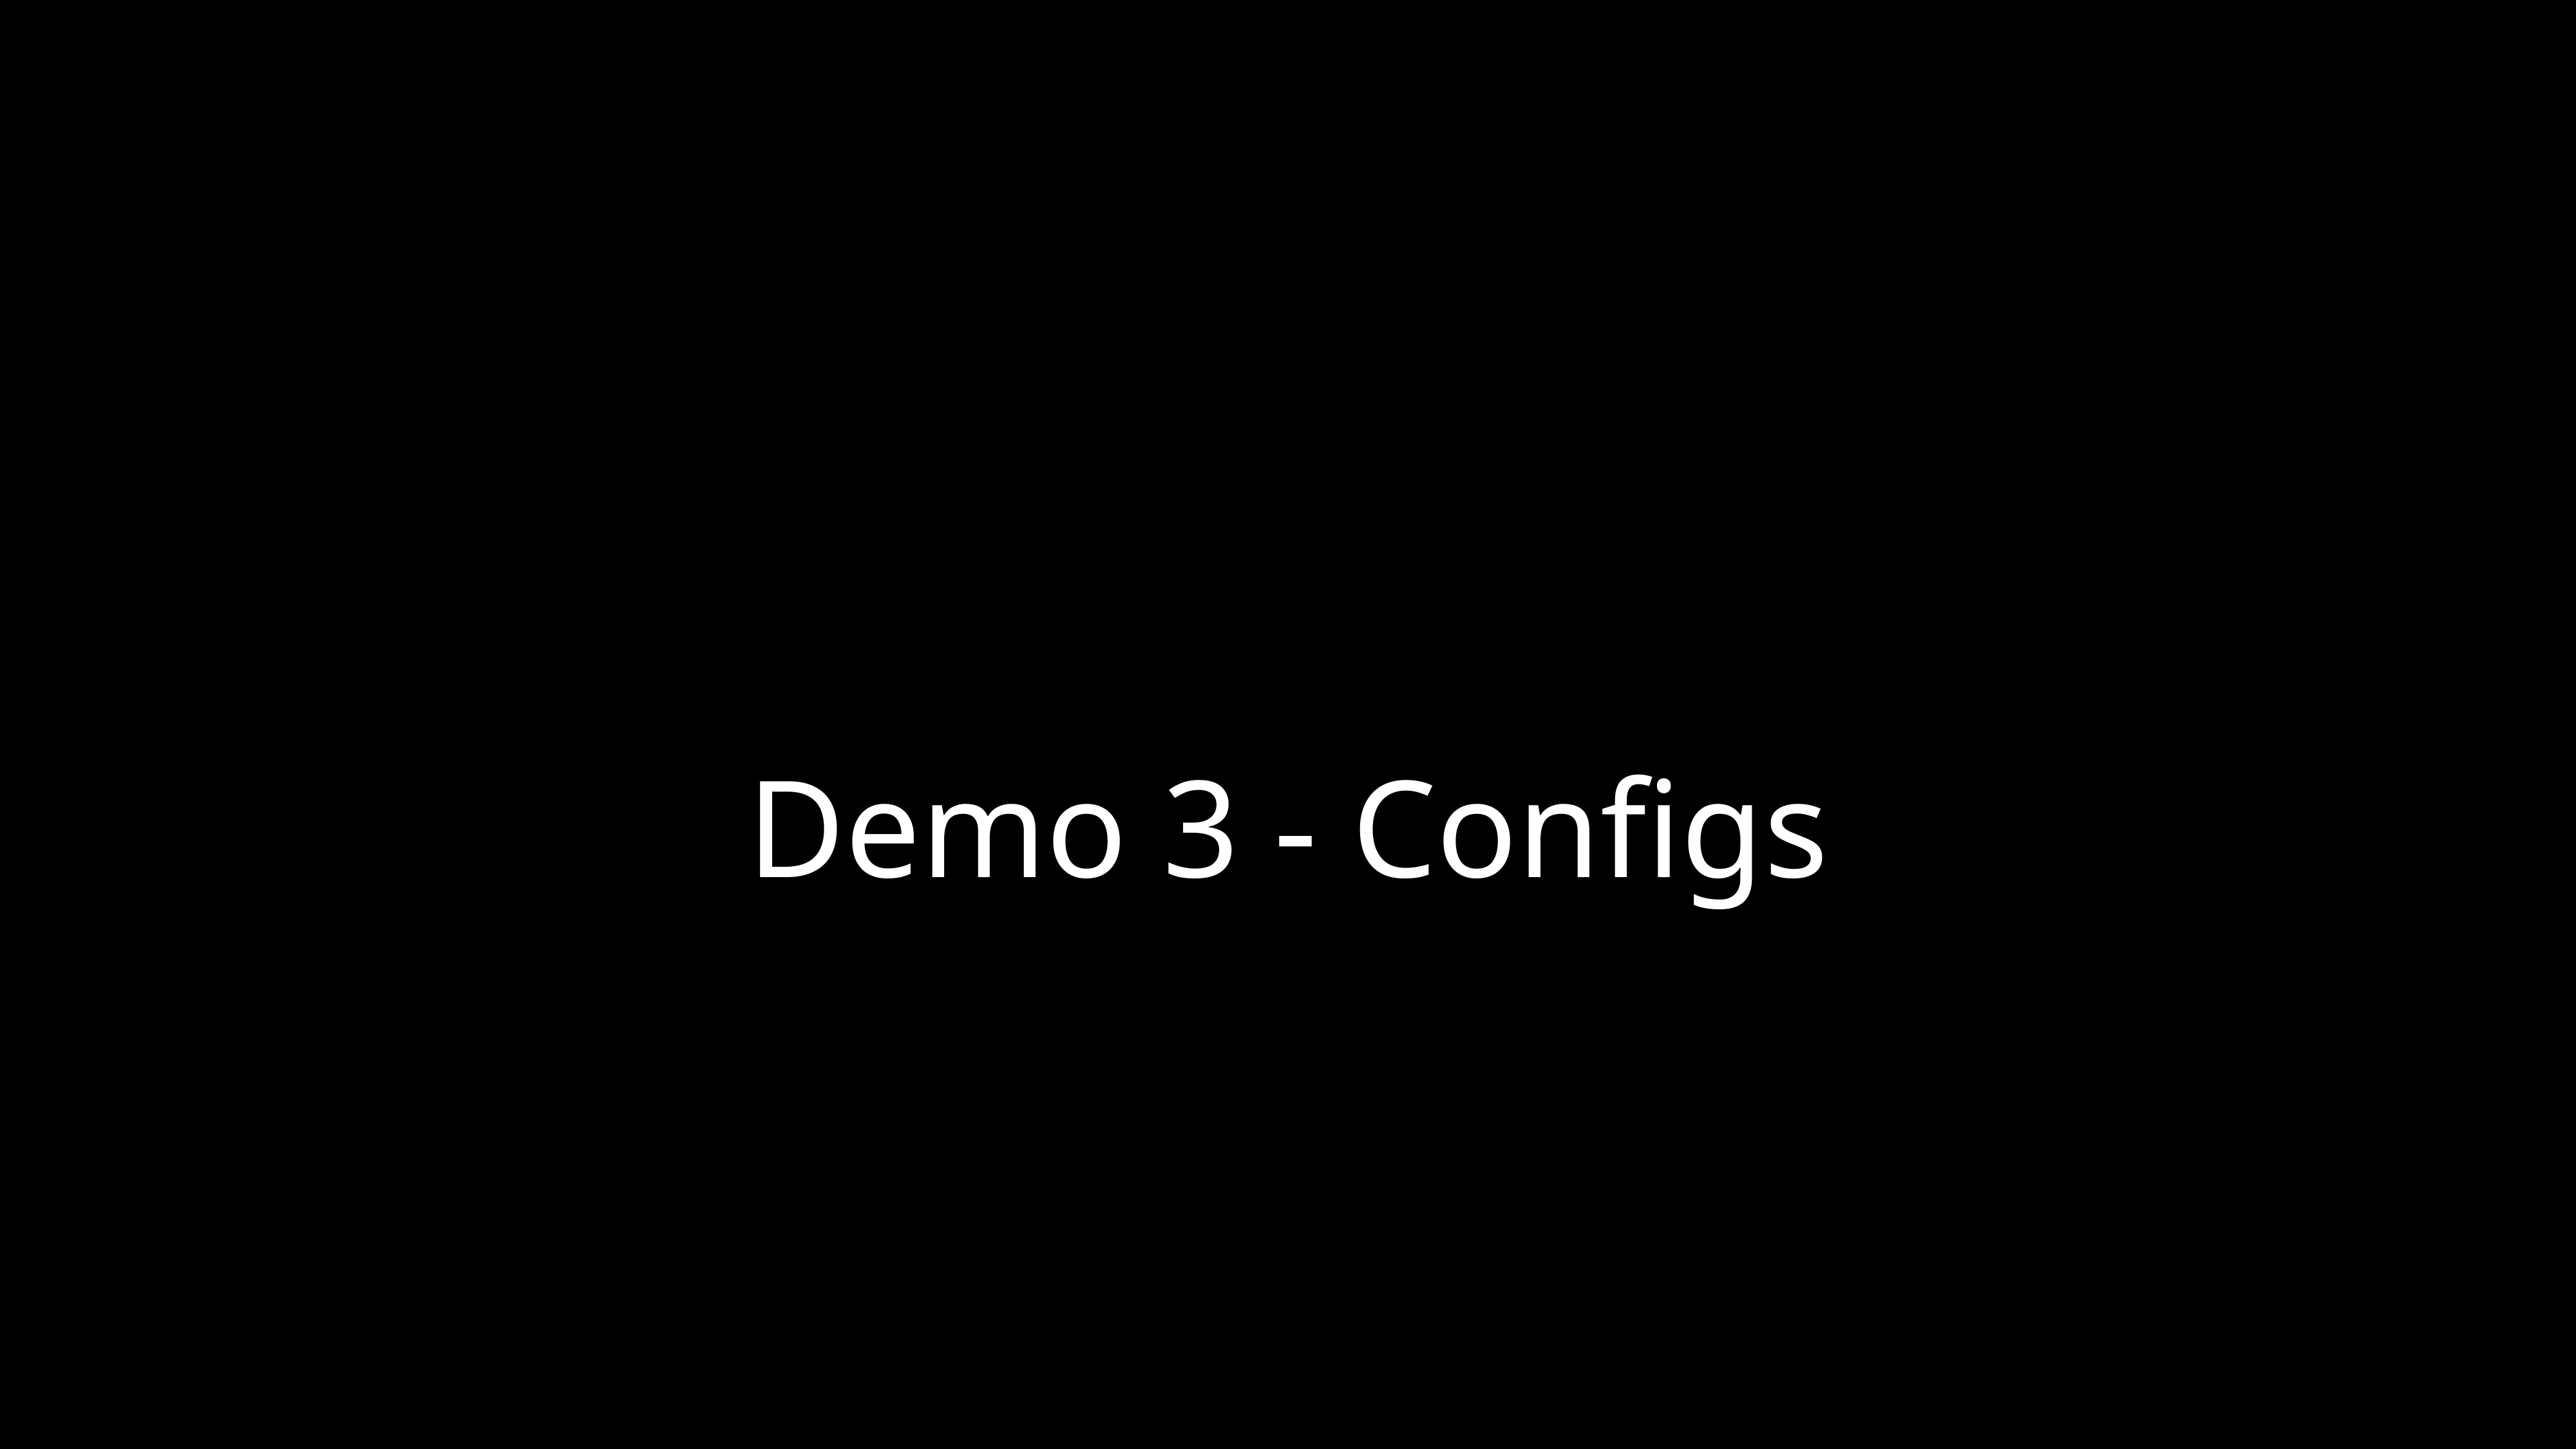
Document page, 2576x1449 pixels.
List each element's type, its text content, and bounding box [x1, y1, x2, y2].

list Demo 3 - Configs [178, 332, 2398, 1316]
